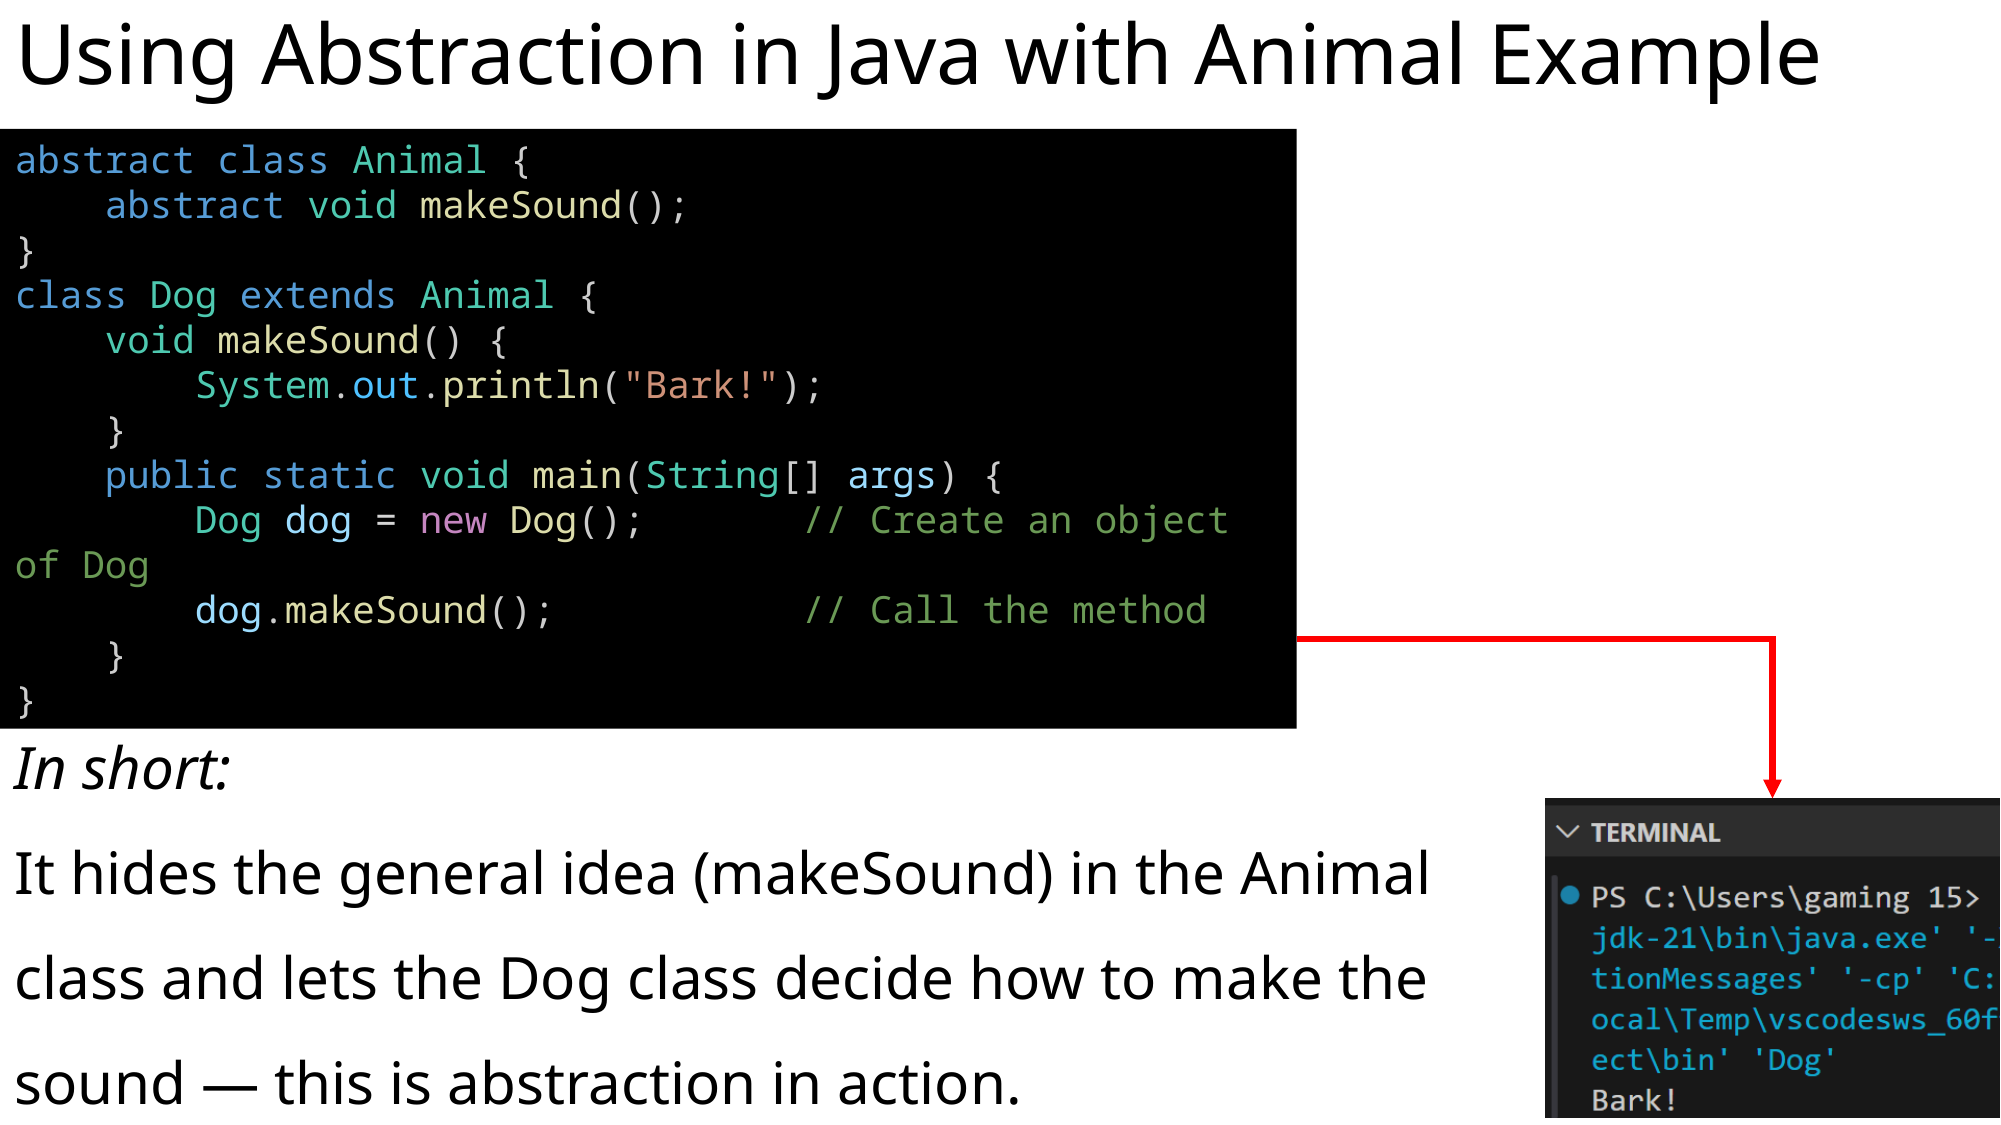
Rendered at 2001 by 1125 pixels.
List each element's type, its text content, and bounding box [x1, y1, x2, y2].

title Using Abstraction in Java with Animal Example [0, 0, 2000, 111]
picture [1544, 797, 2000, 1119]
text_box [1296, 638, 1774, 799]
text_box abstract class Animal { abstract void makeSound(); } class Dog extends Animal { void makeSound() { System.out.println("Bark!"); } public static void main(String[] args) { Dog dog = new Dog(); // Create an object of Dog dog.makeSound(); // Call the method } } [0, 128, 1297, 689]
text_box In short: It hides the general idea (makeSound) in the Animal class and lets the Dog class decide how to make the sound — this is abstraction in action. [0, 689, 1546, 1124]
